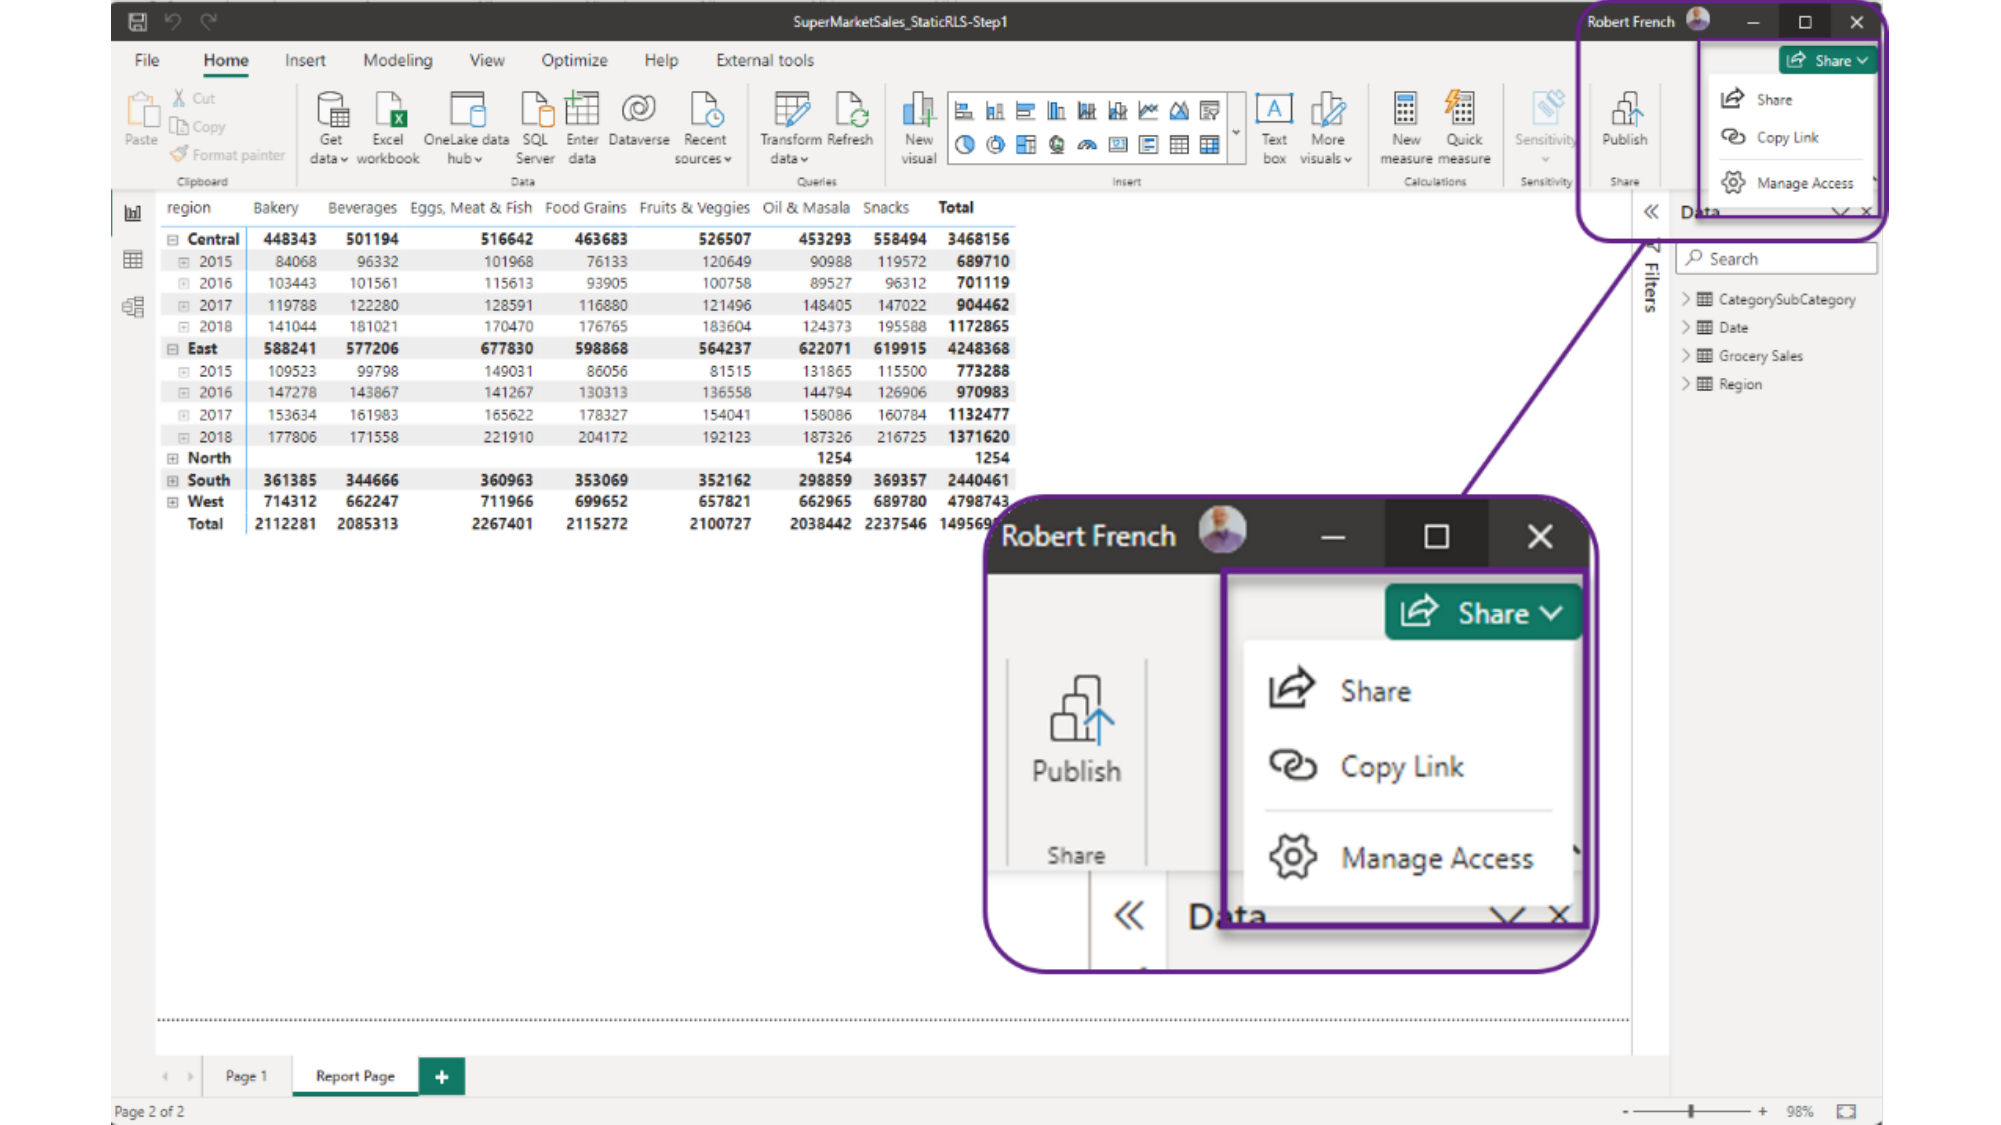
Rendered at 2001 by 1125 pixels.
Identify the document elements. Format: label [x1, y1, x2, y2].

picture [111, 0, 1889, 1125]
